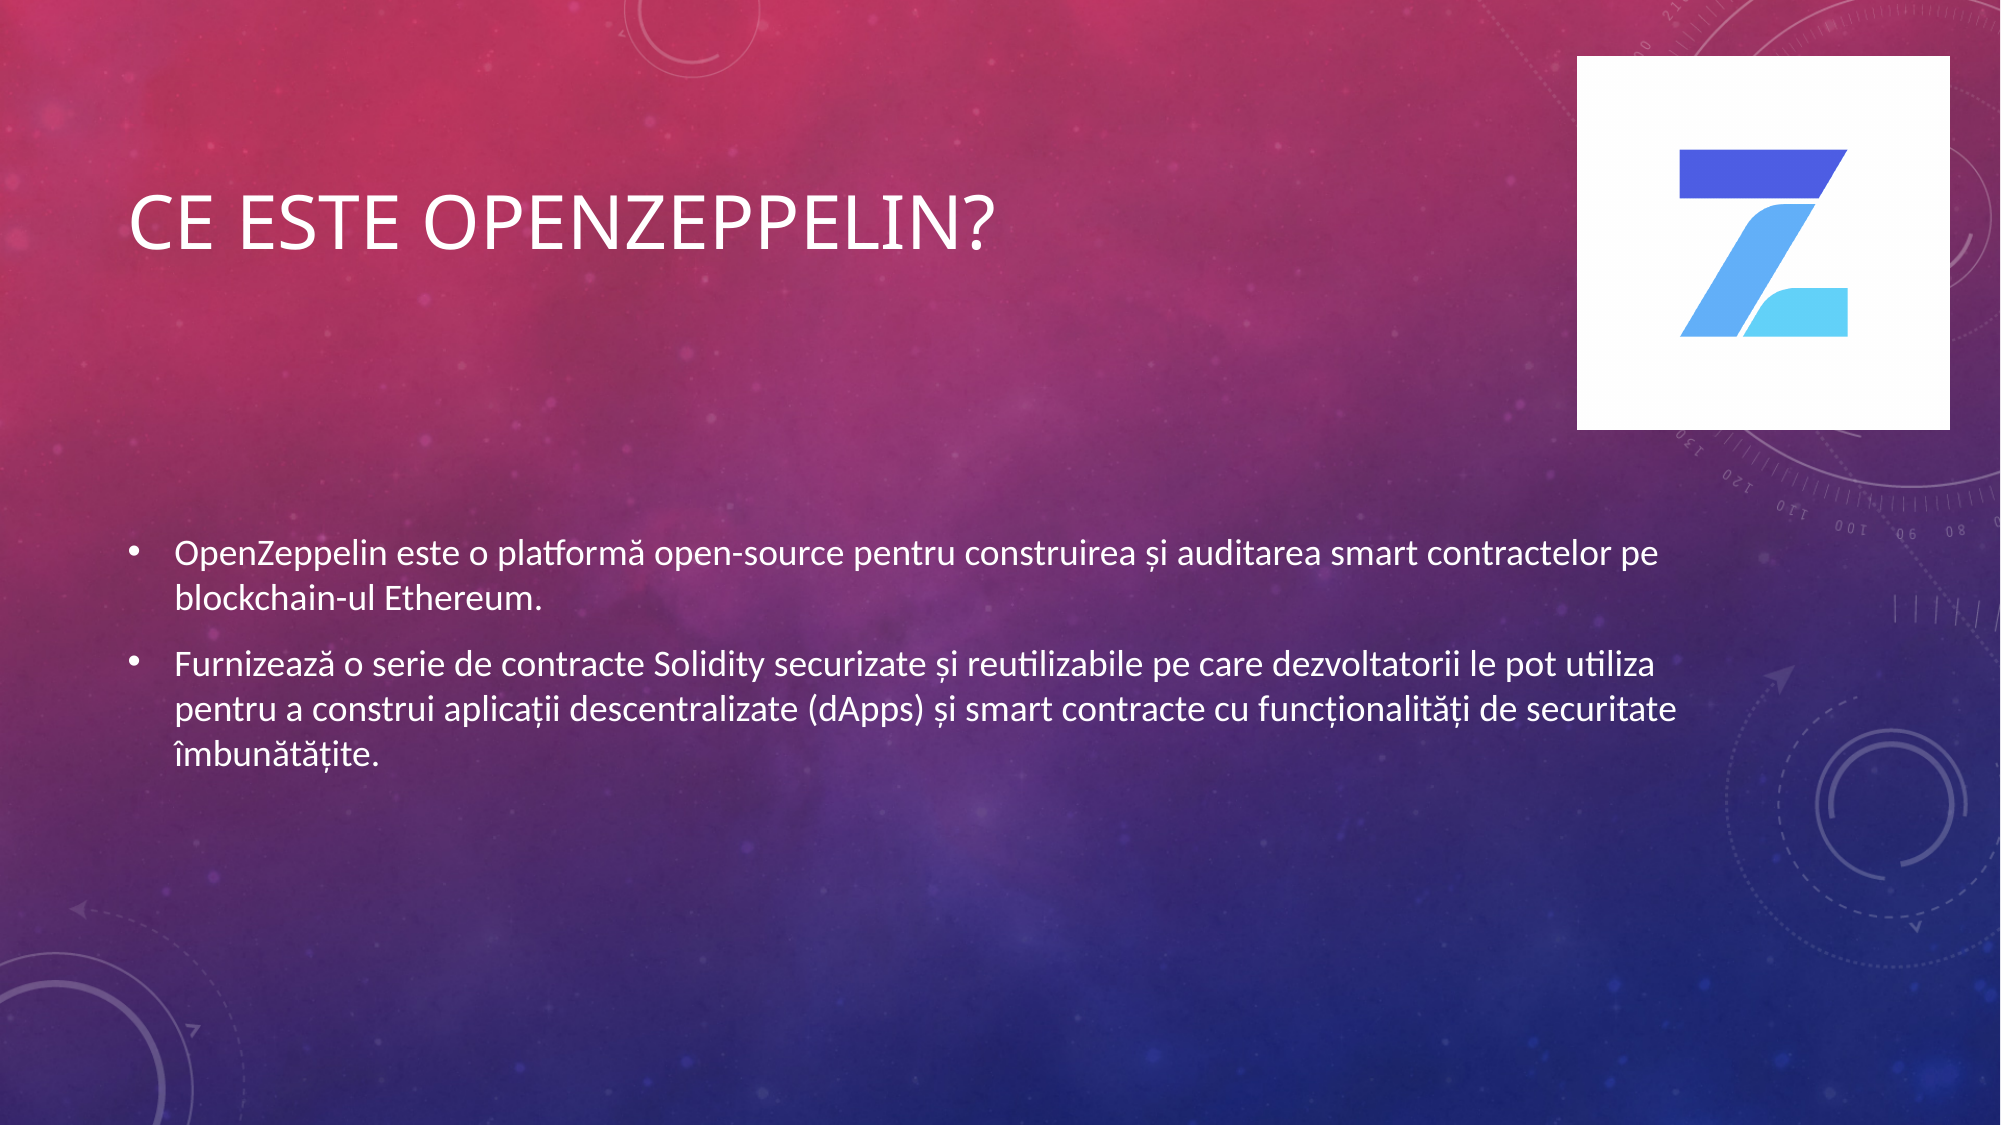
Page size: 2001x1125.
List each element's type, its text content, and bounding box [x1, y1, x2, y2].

list OpenZeppelin este o platformă open-source pentru construirea și auditarea smart contractelor pe blockchain-ul Ethereum. Furnizează o serie de contracte Solidity securizate și reutilizabile pe care dezvoltatorii le pot utiliza pentru a construi aplicații descentralizate (dApps) și smart contracte cu funcționalități de securitate îmbunătățite. [112, 351, 1775, 950]
title Ce este OpenZeppelin? [112, 99, 1571, 339]
picture [0, 0, 2001, 1125]
